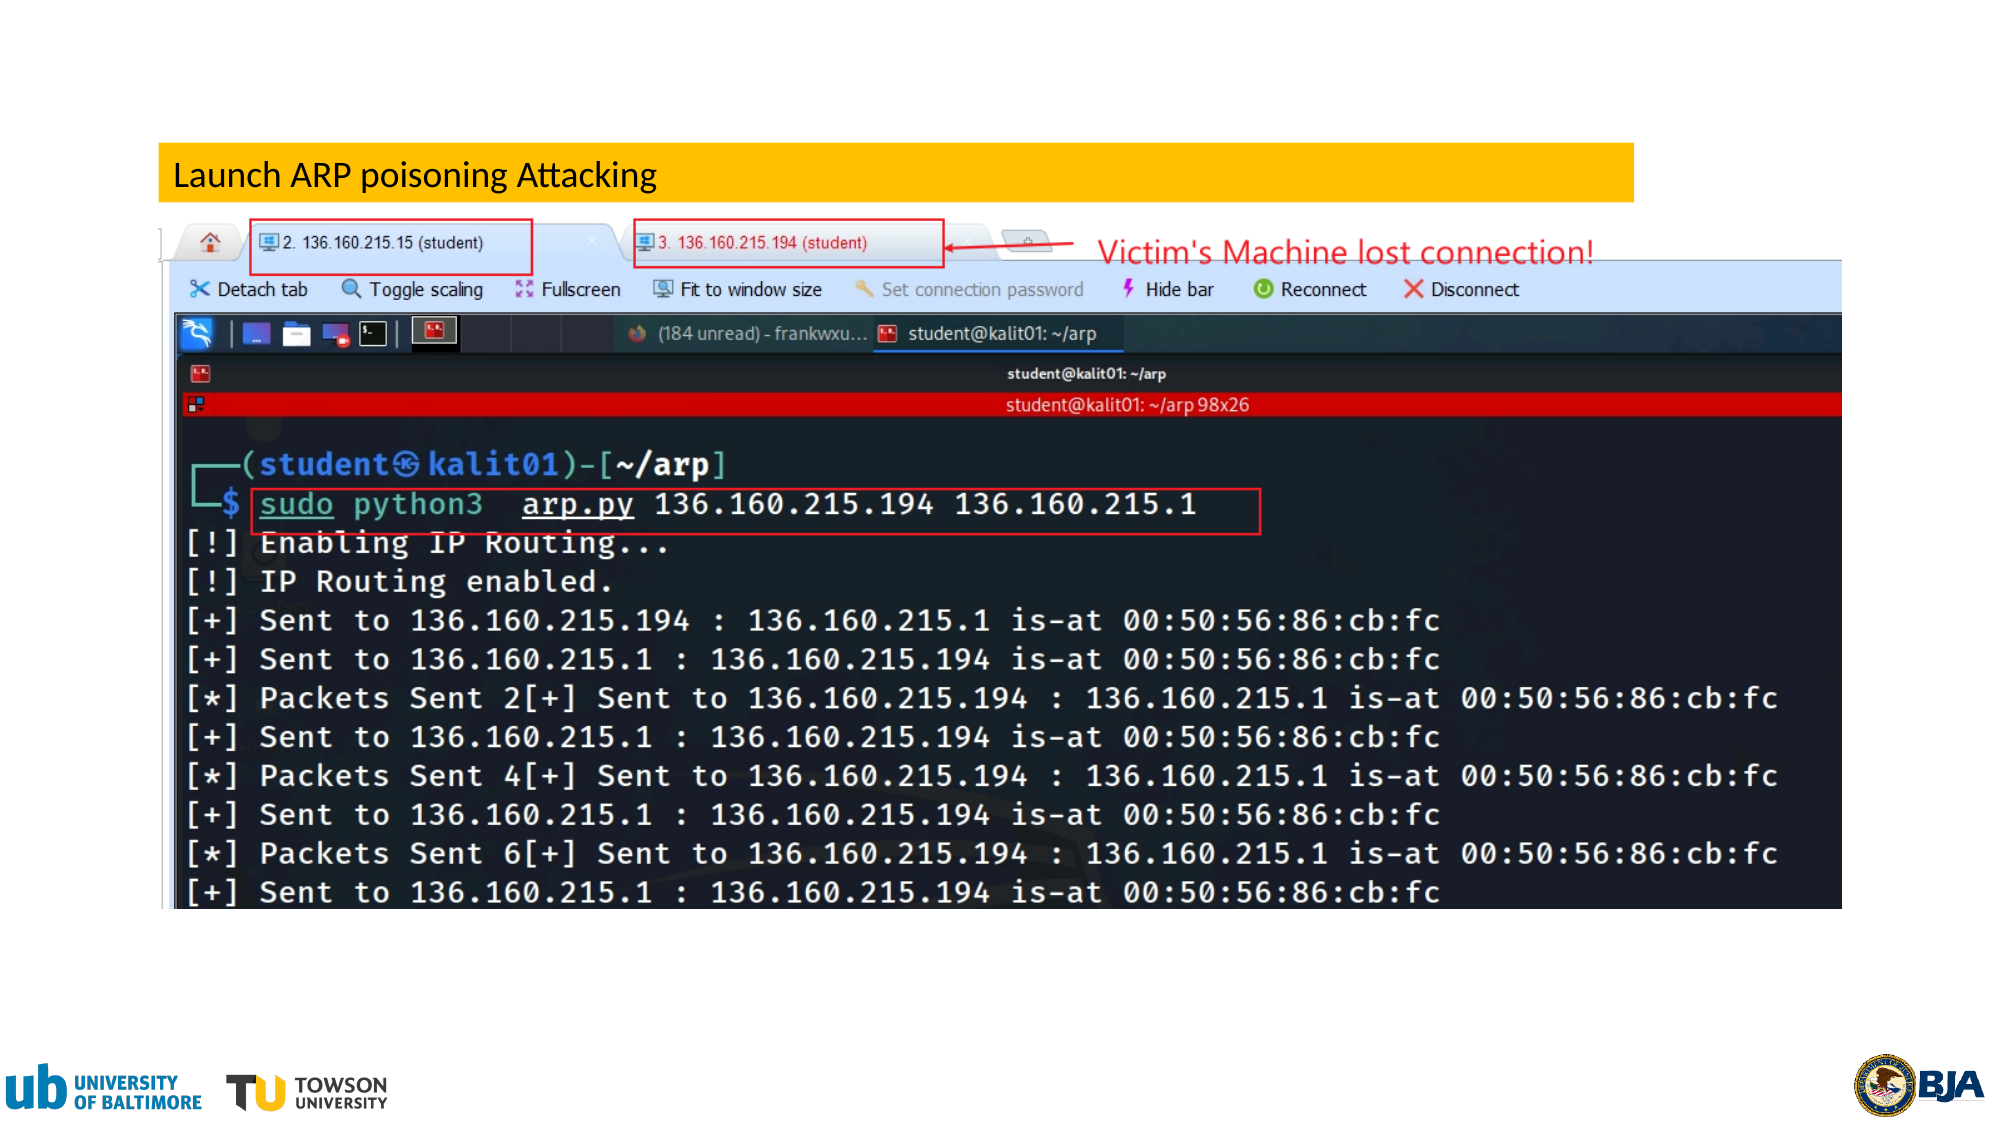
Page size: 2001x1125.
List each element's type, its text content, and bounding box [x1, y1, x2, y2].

picture [0, 1031, 407, 1125]
text_box Launch ARP poisoning Attacking [158, 142, 1635, 203]
picture [158, 216, 1842, 909]
picture [1854, 1054, 1986, 1117]
